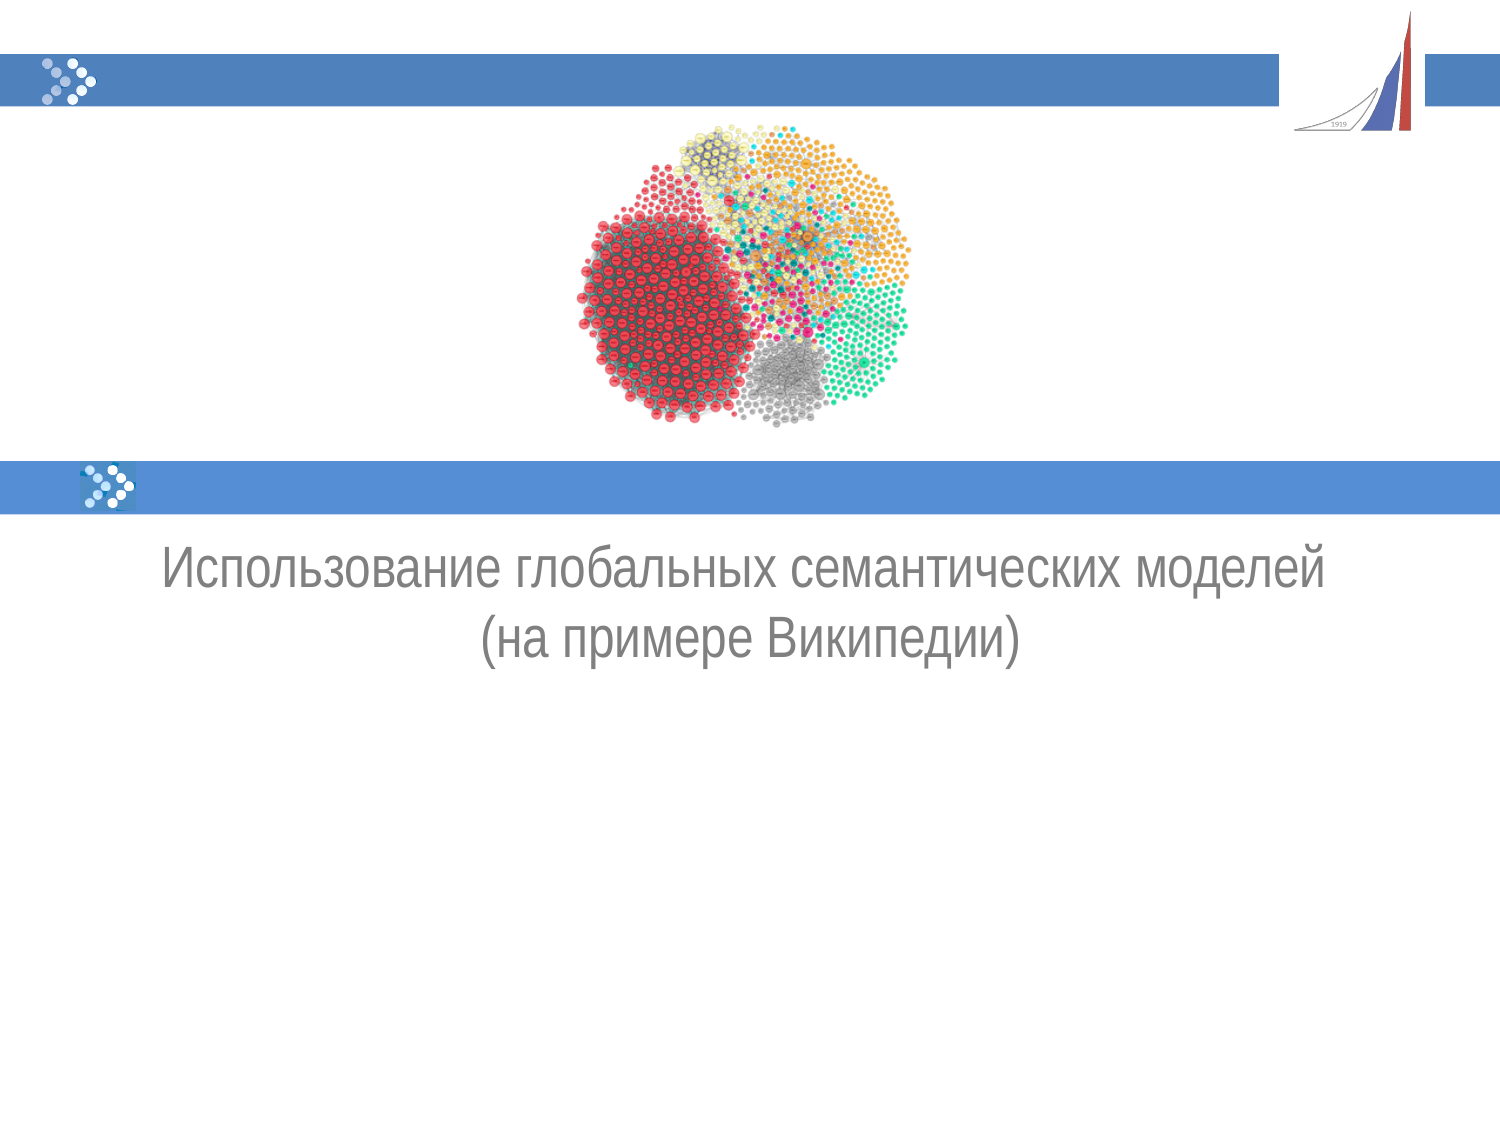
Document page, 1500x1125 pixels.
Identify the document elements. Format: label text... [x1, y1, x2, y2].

picture [1291, 11, 1414, 138]
picture [37, 54, 98, 108]
picture [466, 120, 1046, 462]
text_box [0, 459, 1500, 516]
text_box Использование глобальных семантических моделей (на примере Википедии) [48, 521, 1464, 677]
picture [80, 461, 136, 512]
